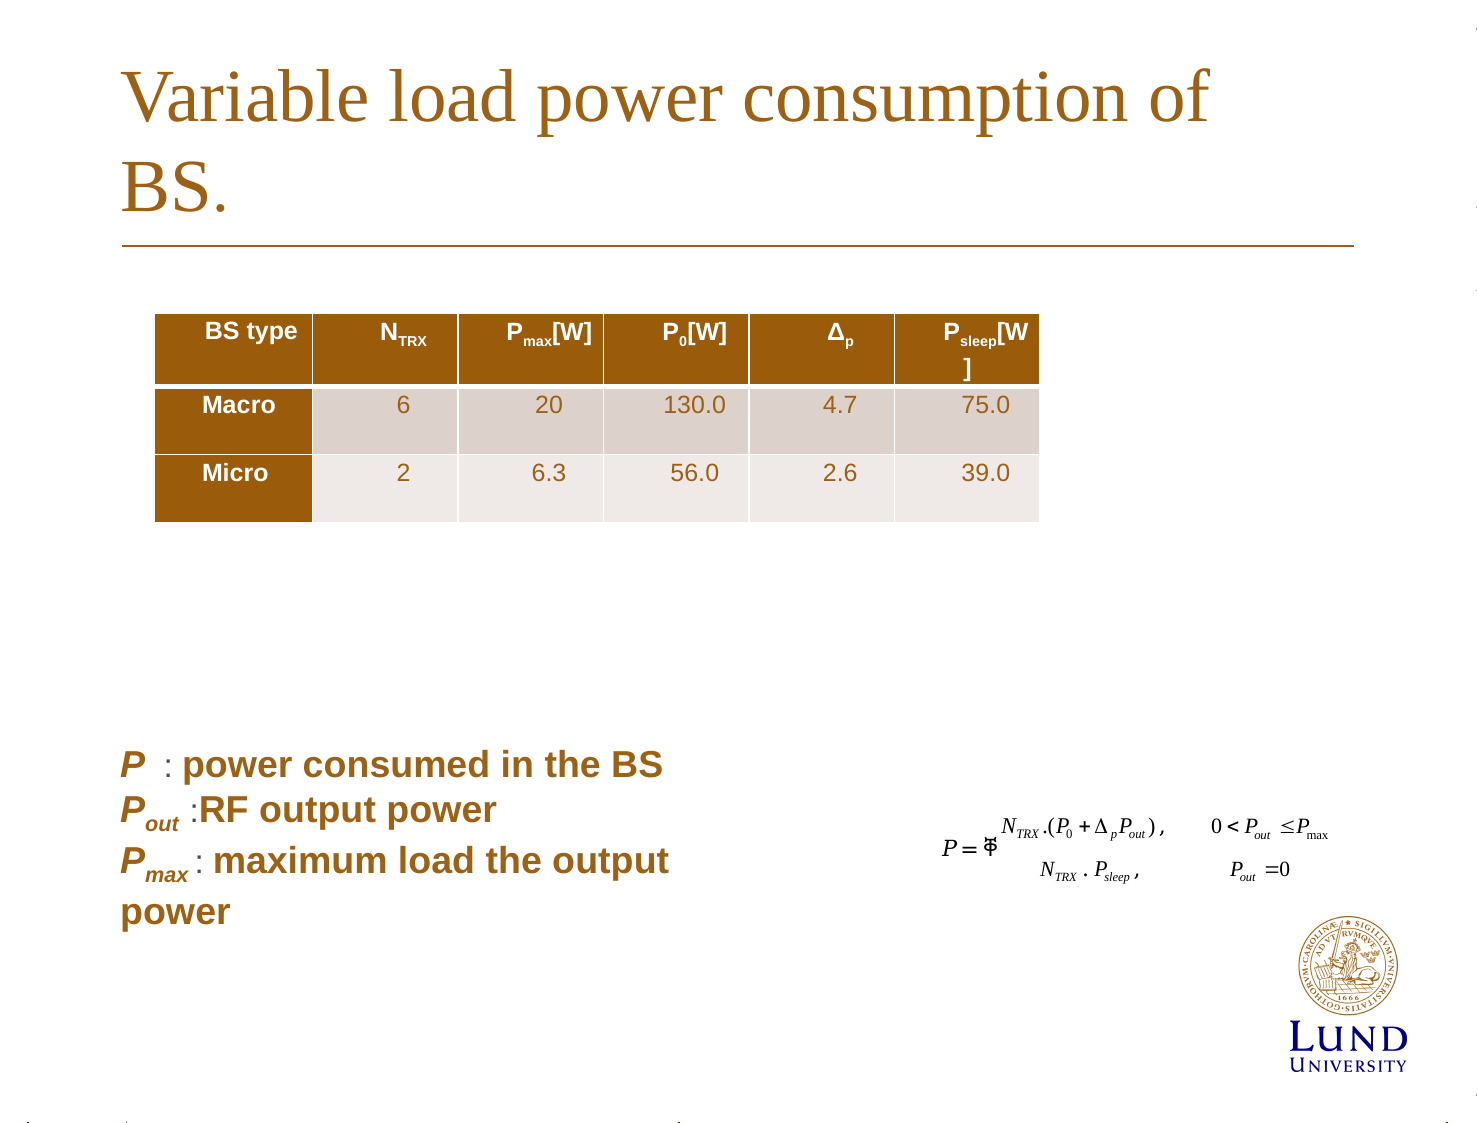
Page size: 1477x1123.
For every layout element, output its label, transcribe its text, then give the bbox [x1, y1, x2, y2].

table_cell 75.0 [895, 389, 1039, 454]
table_cell 39.0 [895, 455, 1039, 522]
picture [1290, 916, 1407, 1072]
table_cell 6 [313, 389, 457, 454]
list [798, 805, 1477, 892]
table_cell 130.0 [604, 389, 748, 454]
table_header P0[W] [604, 314, 748, 384]
table_header NTRX [313, 314, 457, 384]
table_cell Macro [155, 389, 312, 454]
text_box P : power consumed in the BS Pout :RF output power Pmax : maximum load the output power [105, 732, 749, 940]
table_cell 4.7 [750, 389, 894, 454]
table_cell 6.3 [459, 455, 603, 522]
table_header Δp [750, 314, 894, 384]
table_cell 2 [313, 455, 457, 522]
table_cell 56.0 [604, 455, 748, 522]
table_cell 20 [459, 389, 603, 454]
table_cell Micro [155, 455, 312, 522]
table_header BS type [155, 314, 312, 384]
table_header Psleep[W] [895, 314, 1039, 384]
title Variable load power consumption of BS. [105, 46, 1354, 234]
table_cell 2.6 [750, 455, 894, 522]
table_header Pmax[W] [459, 314, 603, 384]
